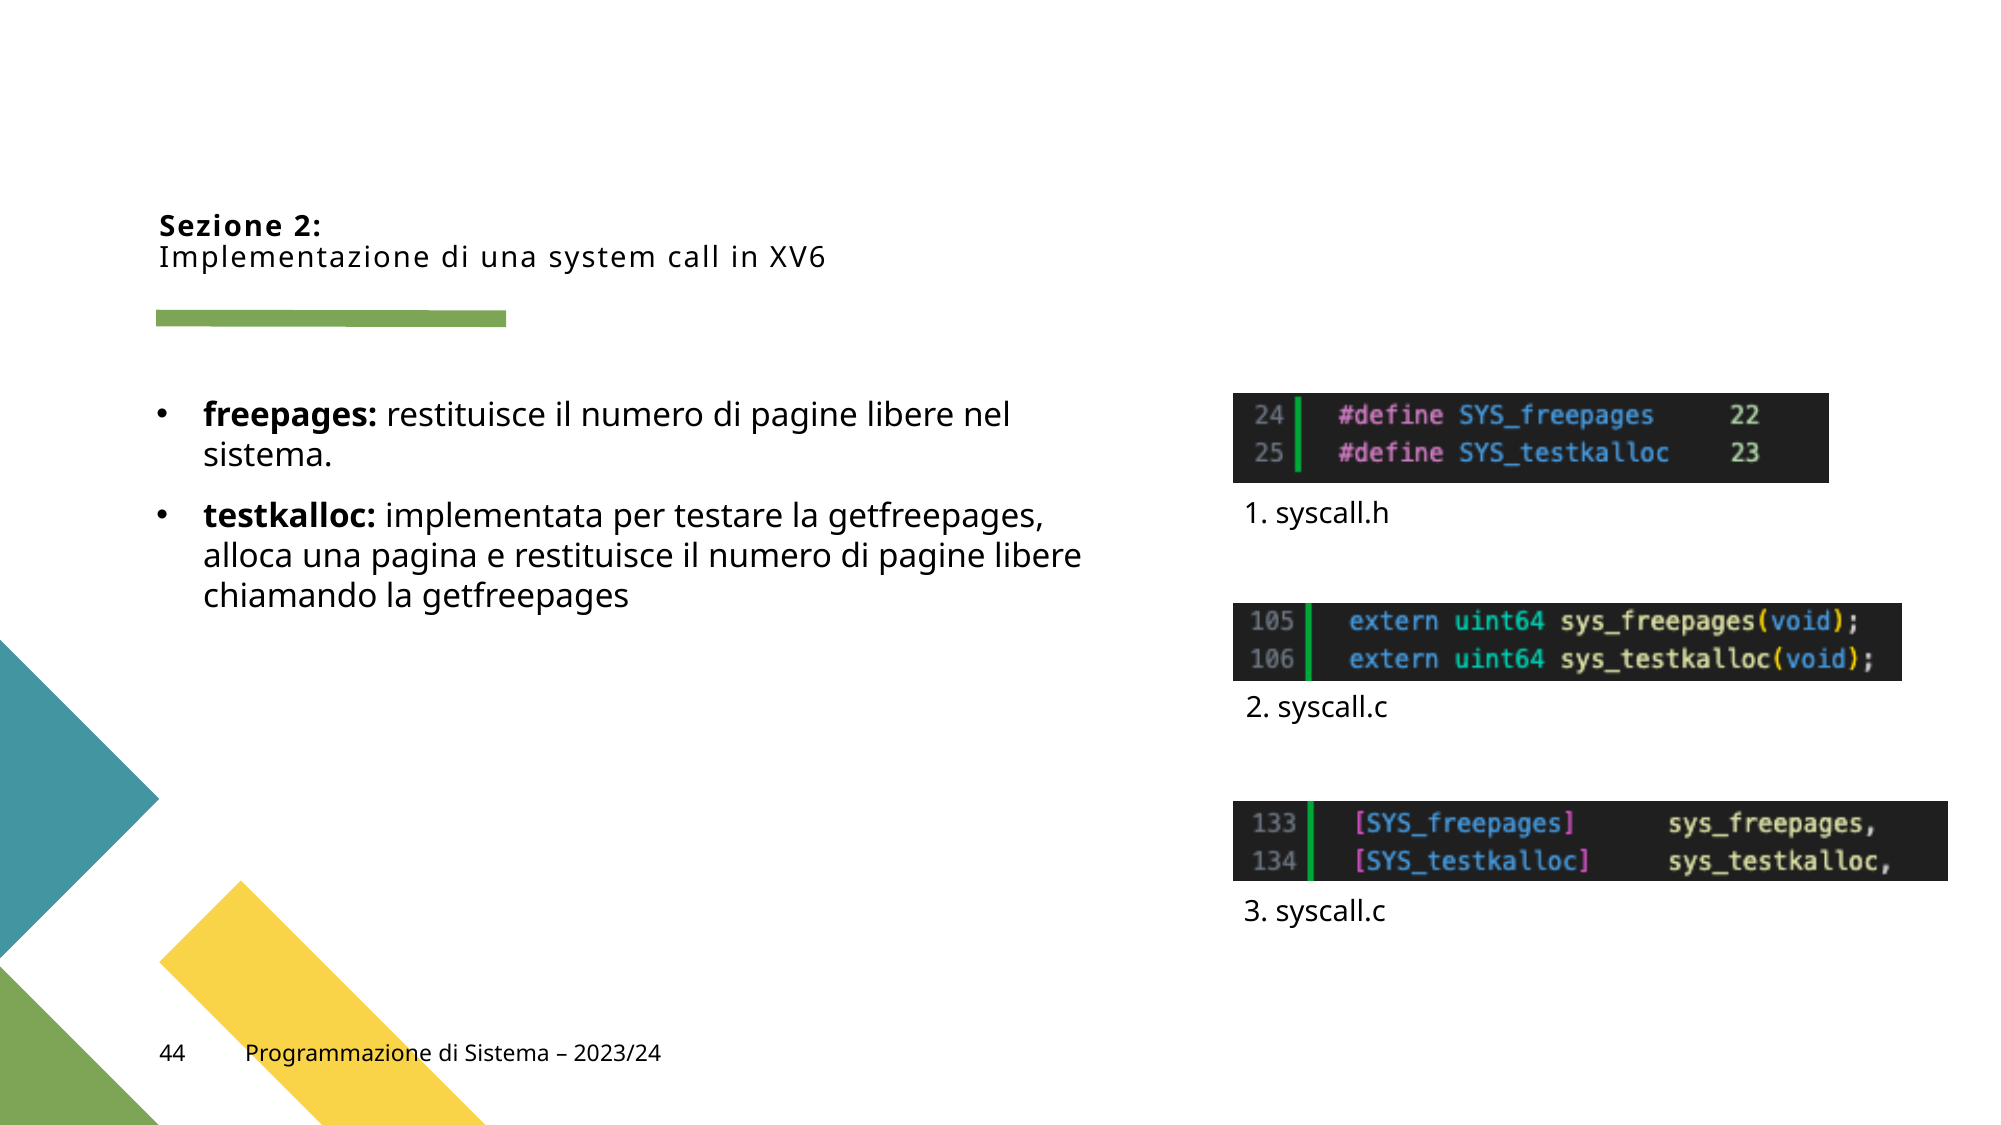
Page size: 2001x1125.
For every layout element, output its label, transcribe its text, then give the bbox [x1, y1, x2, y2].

list freepages: restituisce il numero di pagine libere nel sistema. testkalloc: implementata per testare la getfreepages, alloca una pagina e restituisce il numero di pagine libere chiamando la getfreepages [156, 393, 1107, 852]
text_box 2. syscall.c [1231, 680, 1403, 731]
text_box 1. syscall.h [1229, 487, 1405, 537]
picture [1233, 393, 1829, 483]
text_box 3. syscall.c [1228, 884, 1401, 935]
slide_number 44 [159, 1038, 246, 1080]
title Sezione 2: Implementazione di una system call in XV6 [159, 210, 1736, 311]
picture [1233, 801, 1948, 881]
footer Programmazione di Sistema – 2023/24 [246, 1038, 664, 1080]
picture [1233, 603, 1902, 681]
